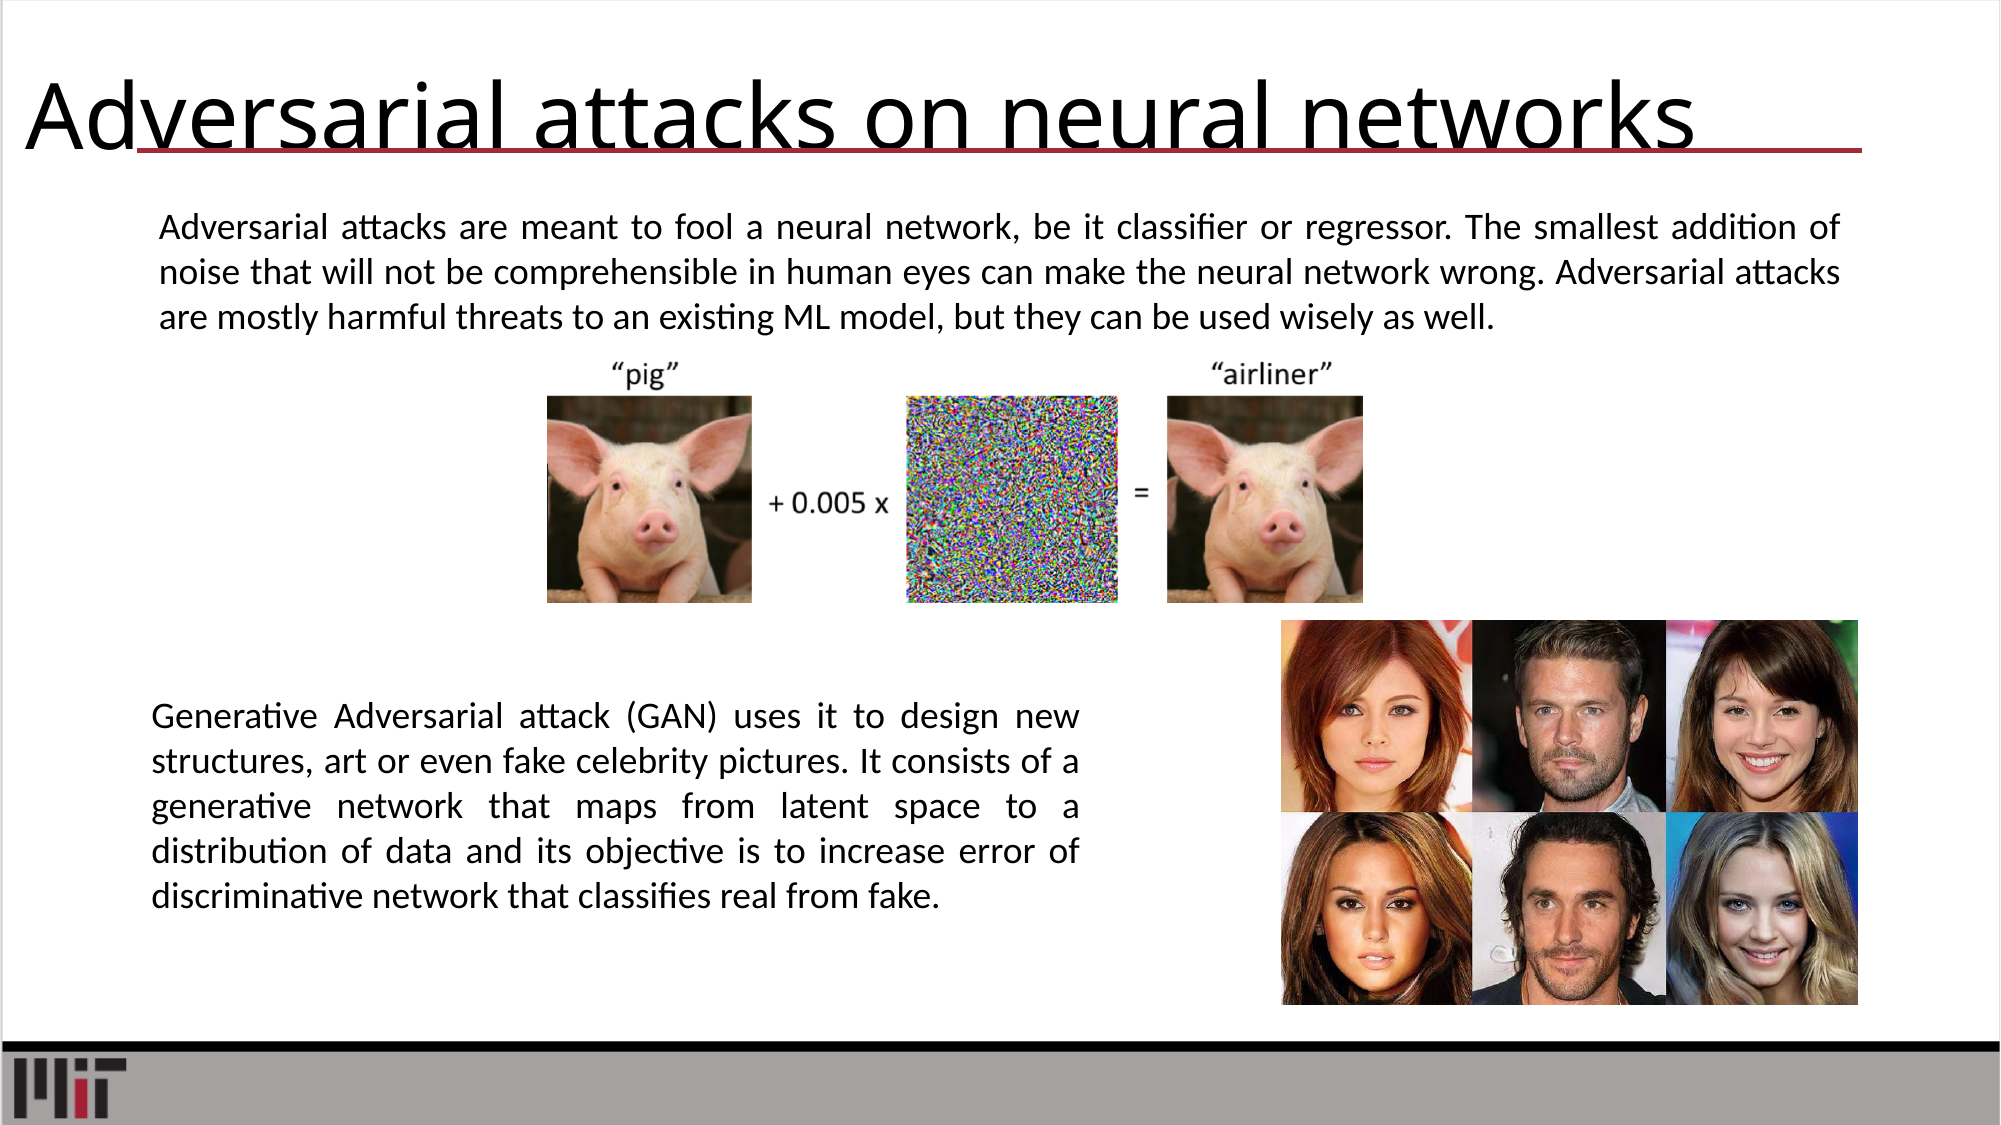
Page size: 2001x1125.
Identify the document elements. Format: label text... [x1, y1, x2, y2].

text_box Generative Adversarial attack (GAN) uses it to design new structures, art or even fake celebrity pictures. It consists of a generative network that maps from latent space to a distribution of data and its objective is to increase error of discriminative network that classifies real from fake. [136, 683, 1096, 924]
picture [0, 0, 2001, 1125]
title Adversarial attacks on neural networks [0, 11, 1725, 230]
text_box Adversarial attacks are meant to fool a neural network, be it classifier or regressor. The smallest addition of noise that will not be comprehensible in human eyes can make the neural network wrong. Adversarial attacks are mostly harmful threats to an existing ML model, but they can be used wisely as well. [144, 194, 1858, 345]
